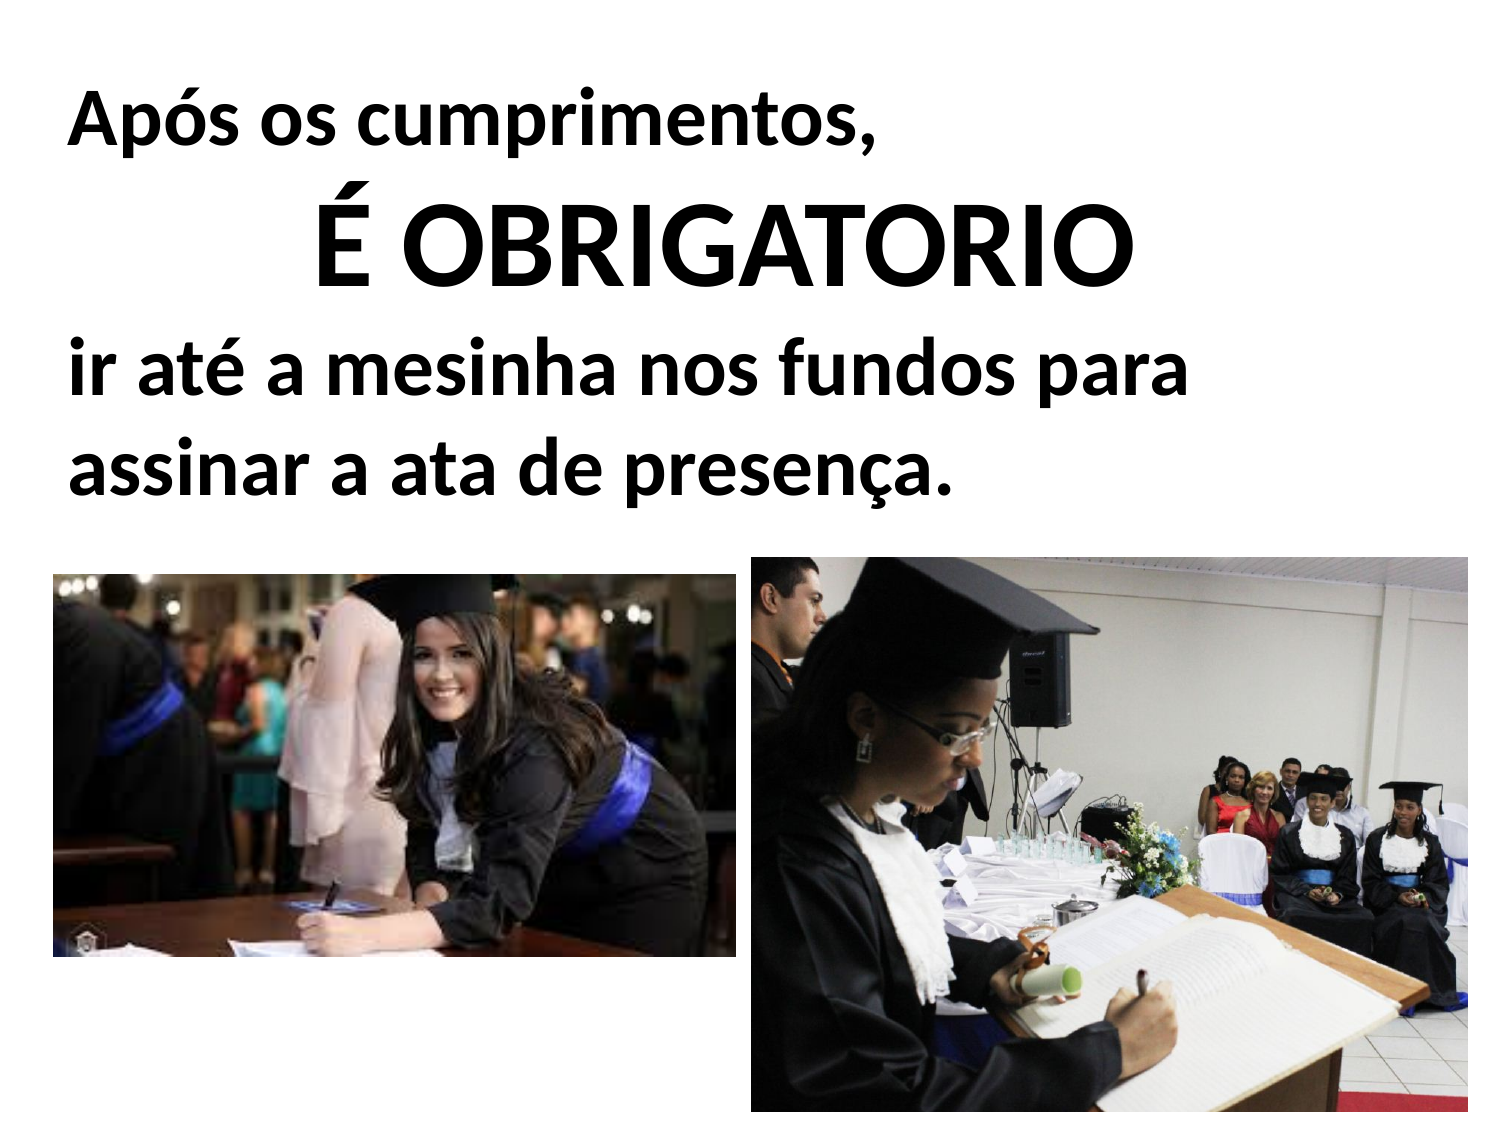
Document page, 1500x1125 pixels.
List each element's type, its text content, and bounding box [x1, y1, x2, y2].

picture [52, 574, 736, 957]
text_box Após os cumprimentos, É OBRIGATORIO ir até a mesinha nos fundos para assinar a ata de presença. [53, 54, 1424, 520]
picture [751, 556, 1468, 1113]
